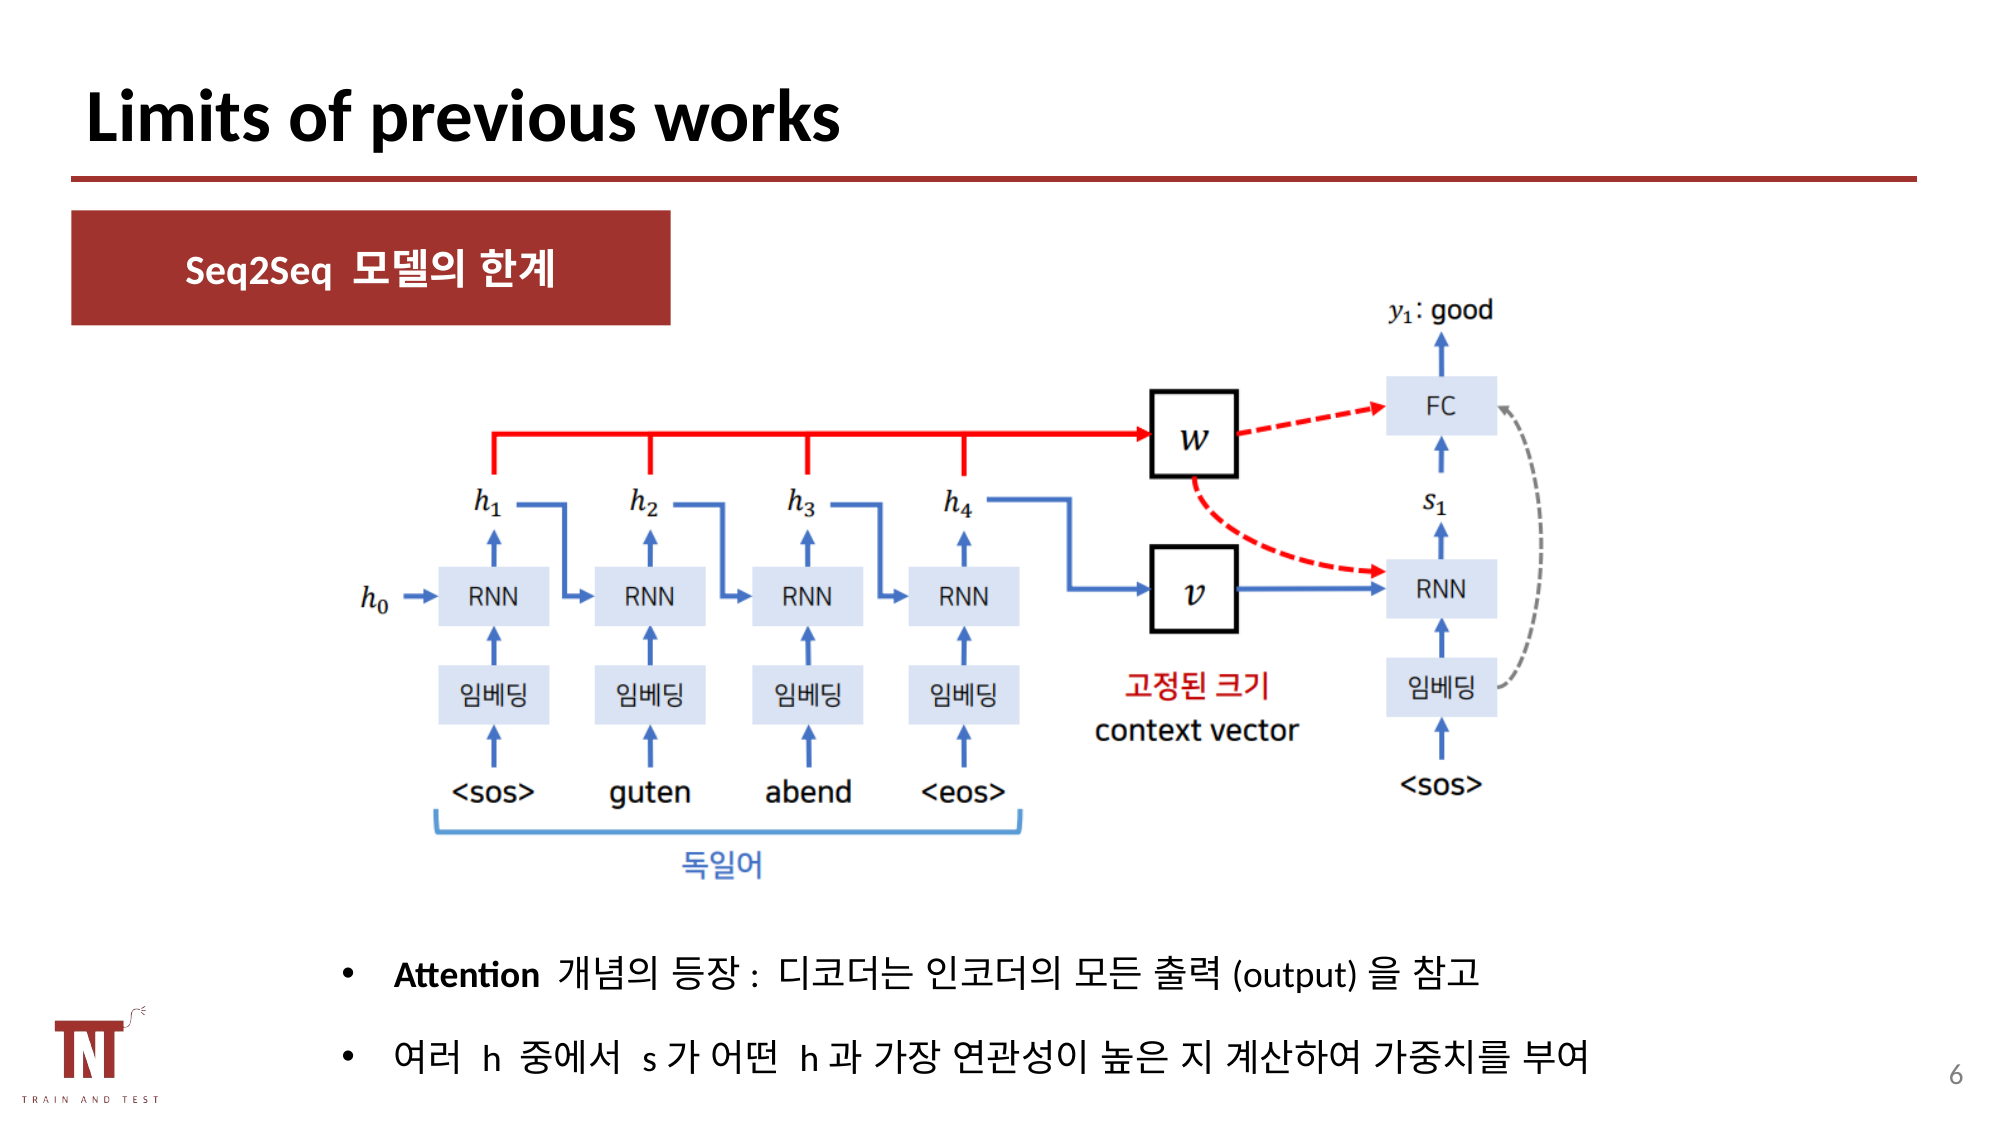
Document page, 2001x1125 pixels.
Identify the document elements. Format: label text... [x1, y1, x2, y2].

slide_number 5 [1528, 1042, 1979, 1103]
text_box Seq2Seq 모델의 한계 [70, 209, 672, 326]
list Attention 개념의 등장: 디코더는 인코더의 모든 출력(output)을 참고 여러 h 중에서 s가 어떤 h과 가장 연관성이 높은 지 계산하여 가중치를 부여 [326, 920, 1650, 1094]
title Limits of previous works [71, 59, 1917, 175]
picture [21, 1003, 160, 1110]
picture [326, 240, 1573, 885]
